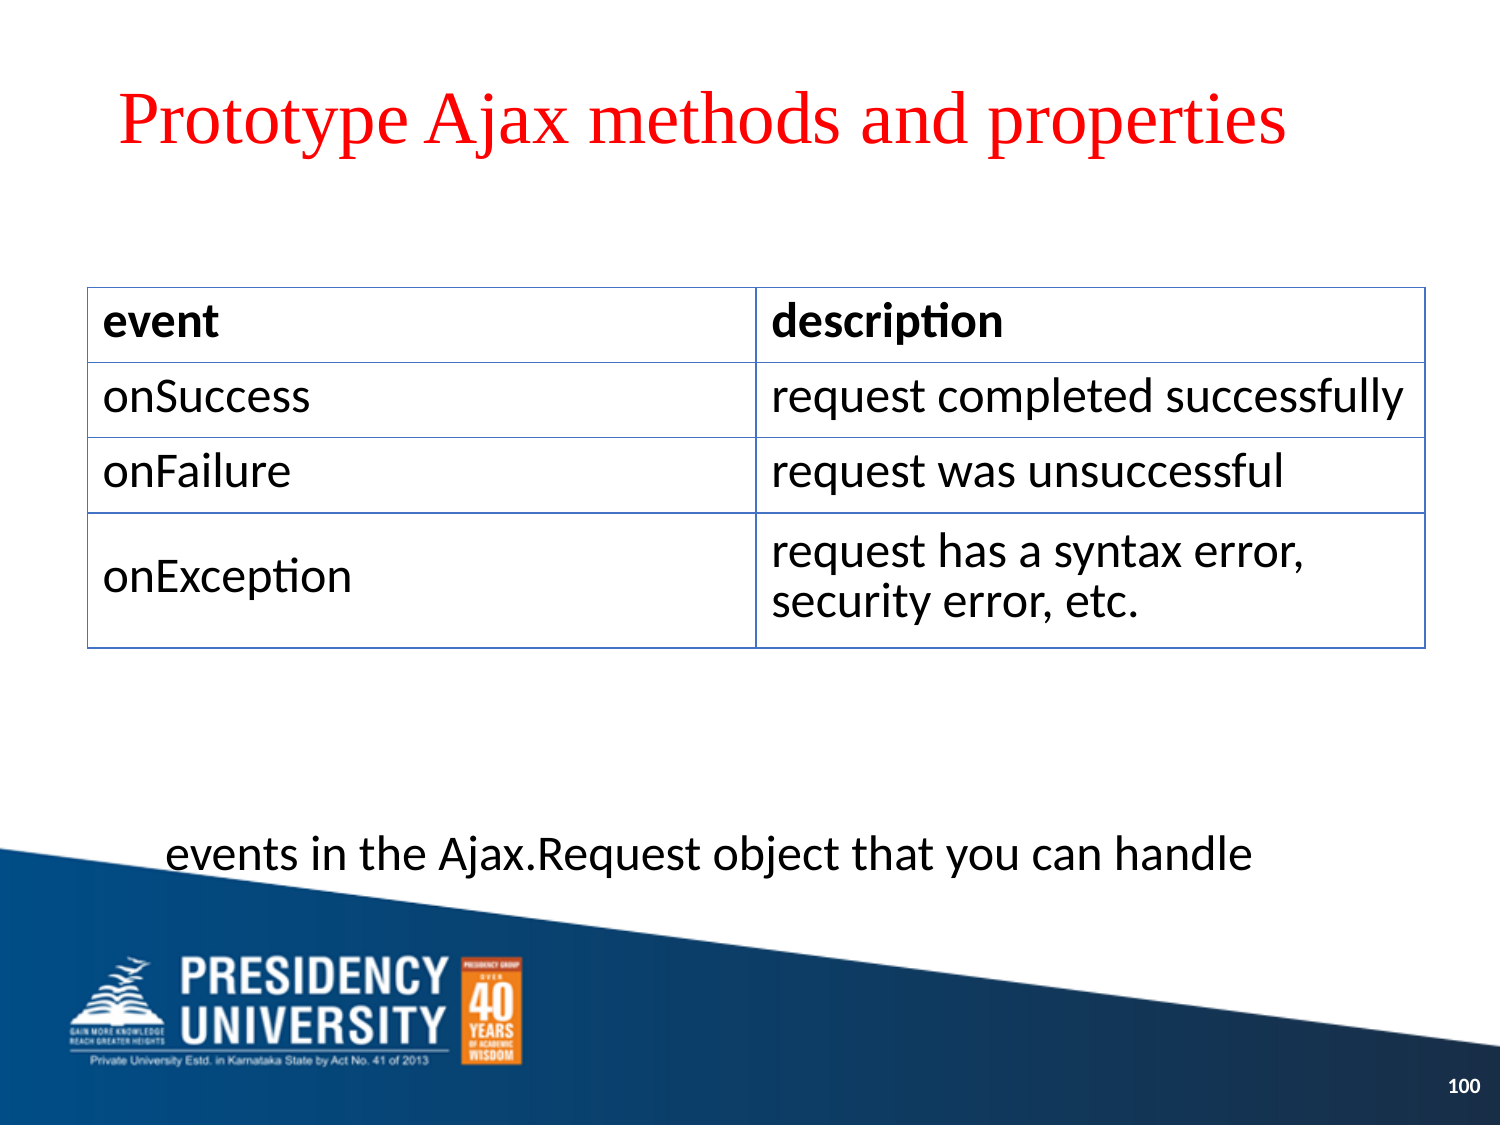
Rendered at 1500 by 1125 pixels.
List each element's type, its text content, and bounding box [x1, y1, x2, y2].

table_cell onSuccess [88, 363, 755, 437]
title Prototype Ajax methods and properties [103, 51, 1397, 188]
table_cell request completed successfully [757, 363, 1424, 437]
picture [0, 845, 1500, 1125]
table_cell onException [88, 514, 755, 647]
table_cell request was unsuccessful [757, 438, 1424, 512]
slide_number 100 [1158, 1054, 1496, 1115]
table_cell onFailure [88, 438, 755, 512]
text_box events in the Ajax.Request object that you can handle [149, 812, 1500, 888]
table_cell request has a syntax error, security error, etc. [757, 514, 1424, 647]
table_header event [88, 288, 755, 362]
table_header description [757, 288, 1424, 362]
